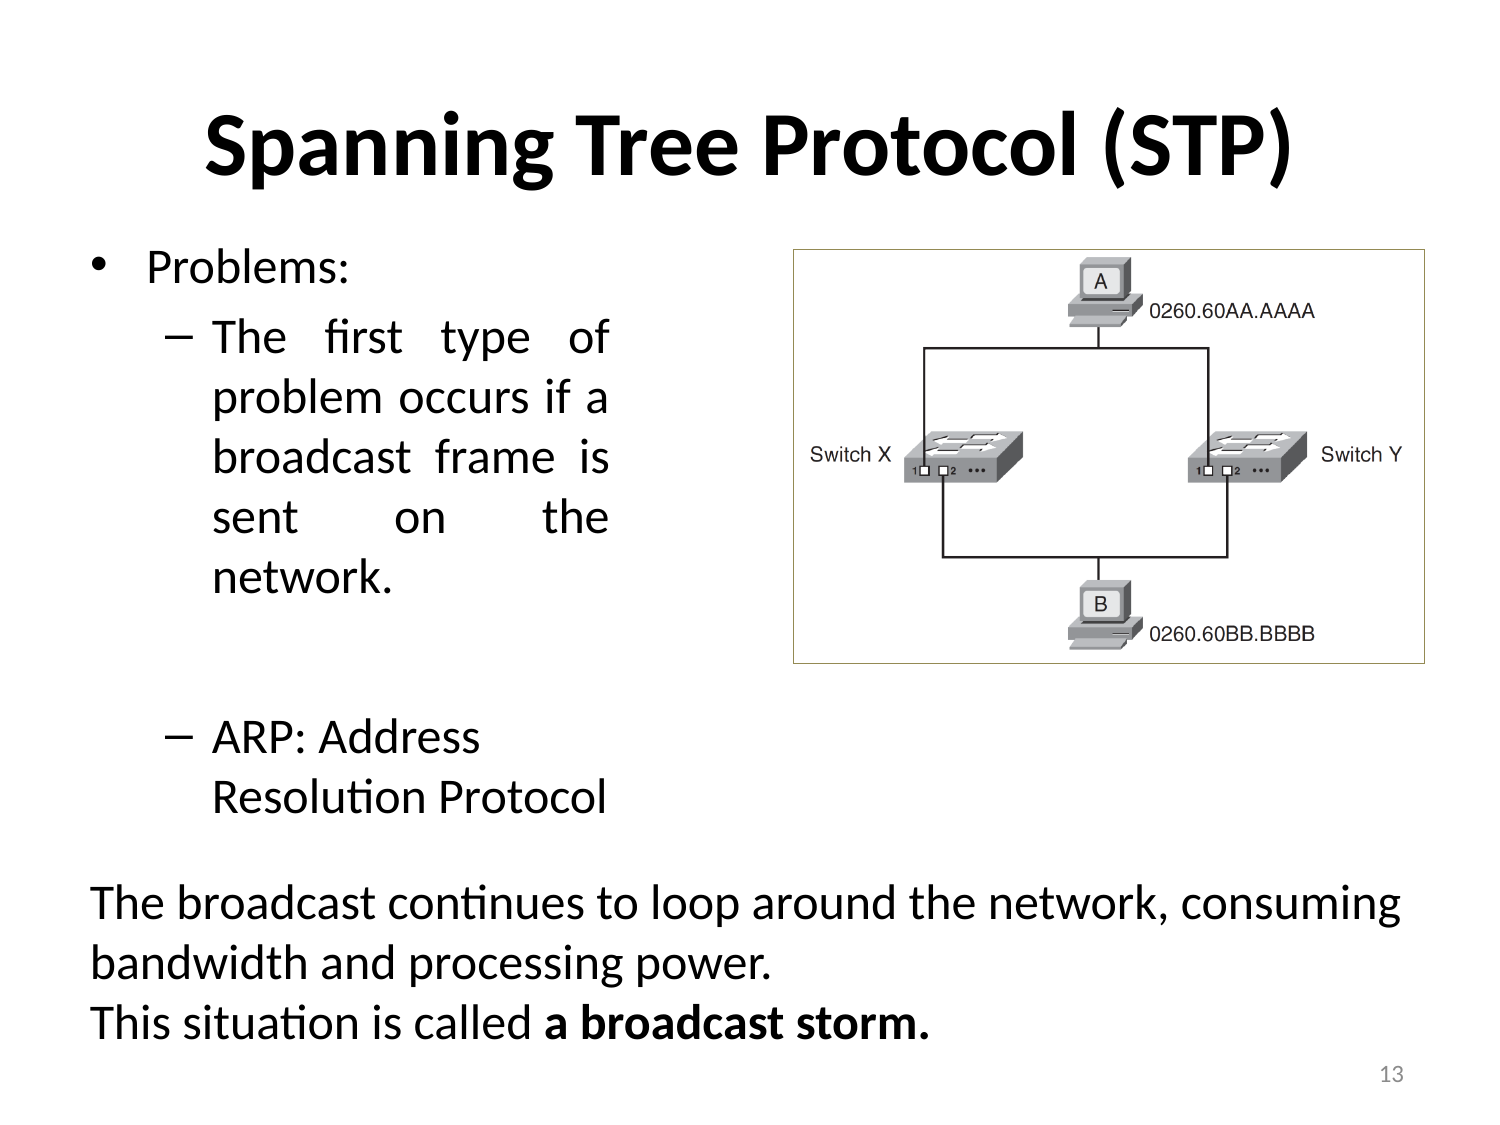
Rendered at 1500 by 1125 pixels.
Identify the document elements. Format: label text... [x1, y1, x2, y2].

title Spanning Tree Protocol (STP) [75, 45, 1425, 233]
text_box The broadcast continues to loop around the network, consuming bandwidth and processing power. This situation is called a broadcast storm. [75, 862, 1465, 1058]
picture [792, 249, 1426, 664]
list Problems: The first type of problem occurs if a broadcast frame is sent on the network. ARP: Address Resolution Protocol [75, 226, 625, 862]
slide_number 13 [1074, 1058, 1425, 1103]
